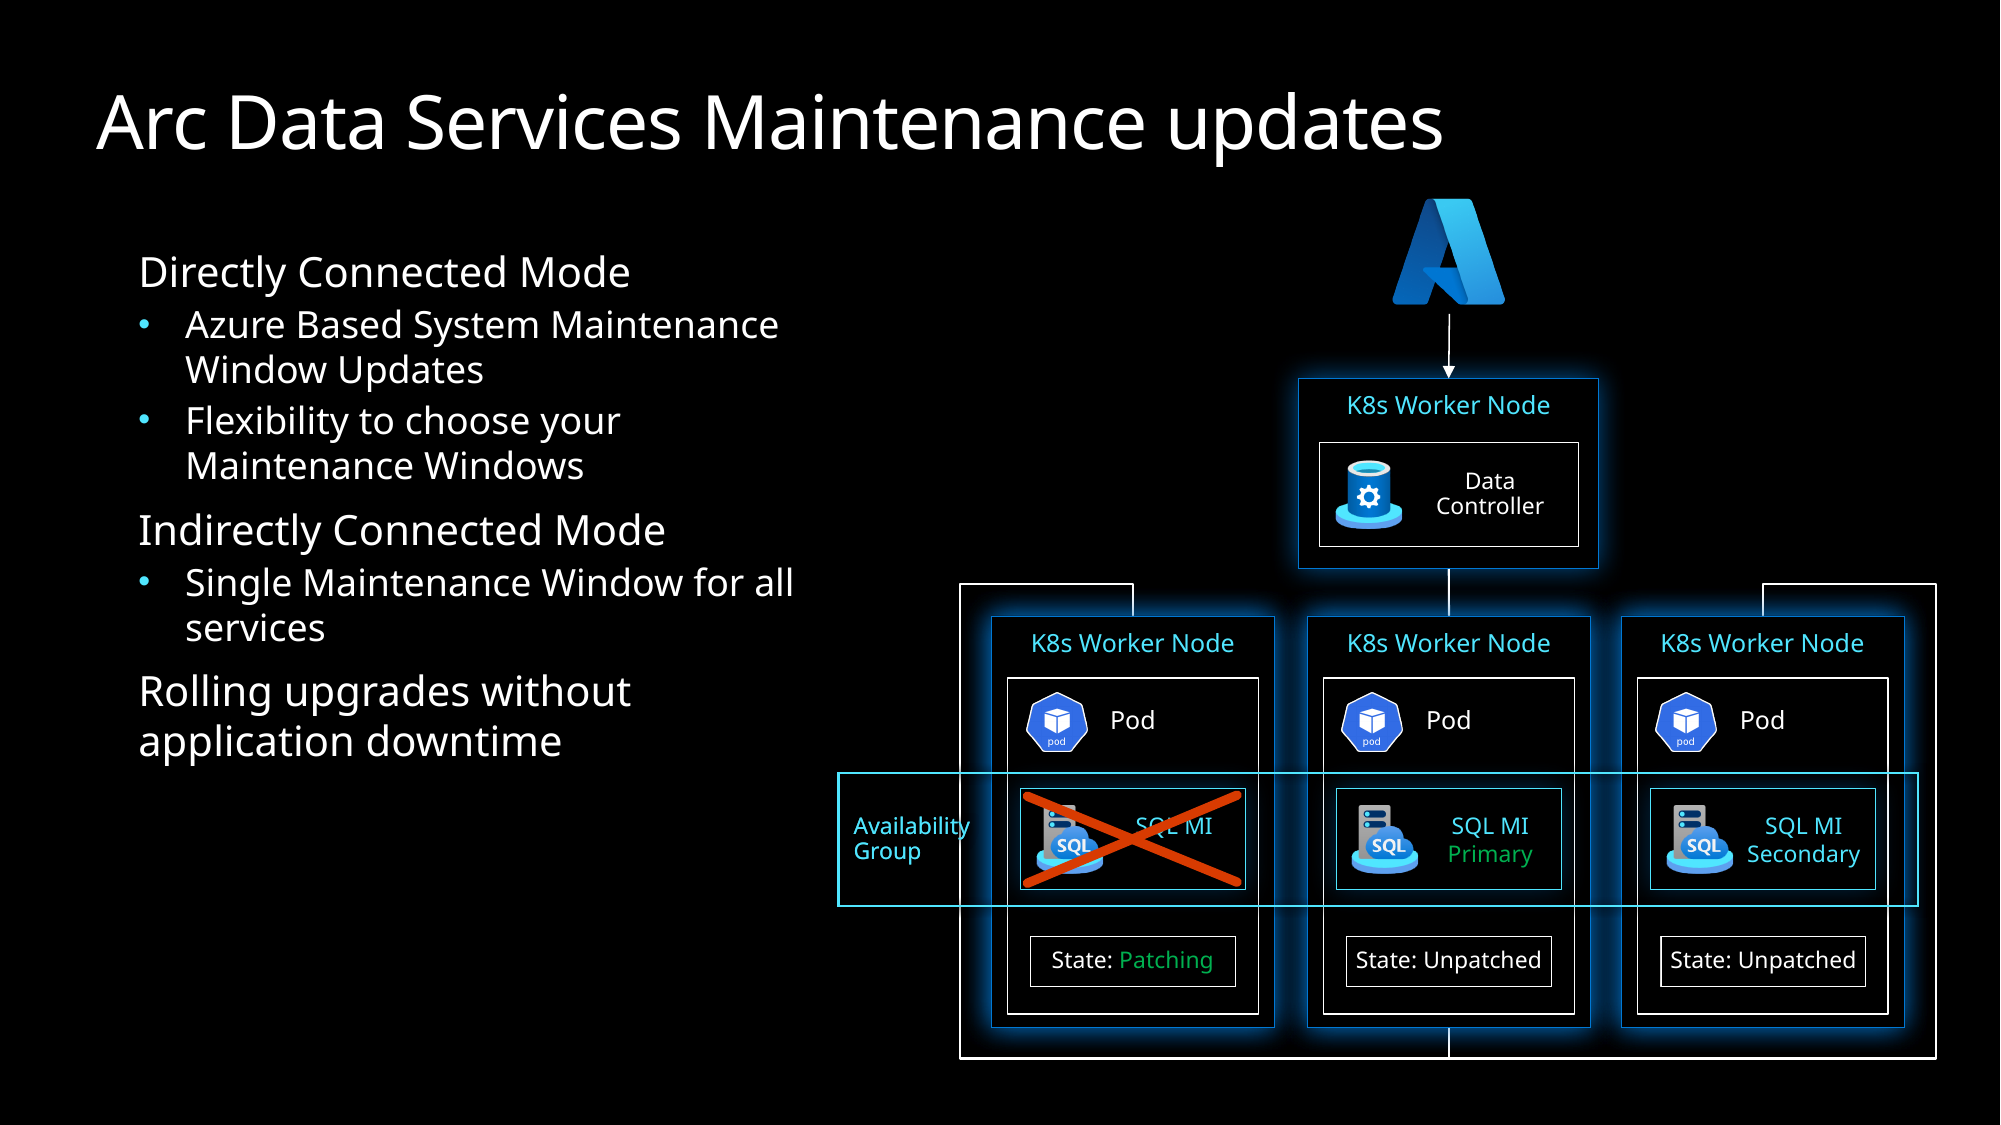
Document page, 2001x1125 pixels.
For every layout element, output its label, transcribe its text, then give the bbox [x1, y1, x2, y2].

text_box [1581, 435, 1630, 615]
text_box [1266, 434, 1315, 615]
list Directly Connected Mode Azure Based System Maintenance Window Updates Flexibility to choose your Maintenance Windows Indirectly Connected Mode Single Maintenance Window for all services Rolling upgrades without application downtime [138, 246, 803, 788]
text_box K8s Worker Node [1298, 378, 1599, 569]
picture [1333, 460, 1403, 530]
picture [1387, 190, 1510, 313]
text_box Data Controller [1319, 442, 1579, 547]
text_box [838, 615, 1919, 1028]
title Arc Data Services Maintenance updates [96, 75, 1471, 166]
